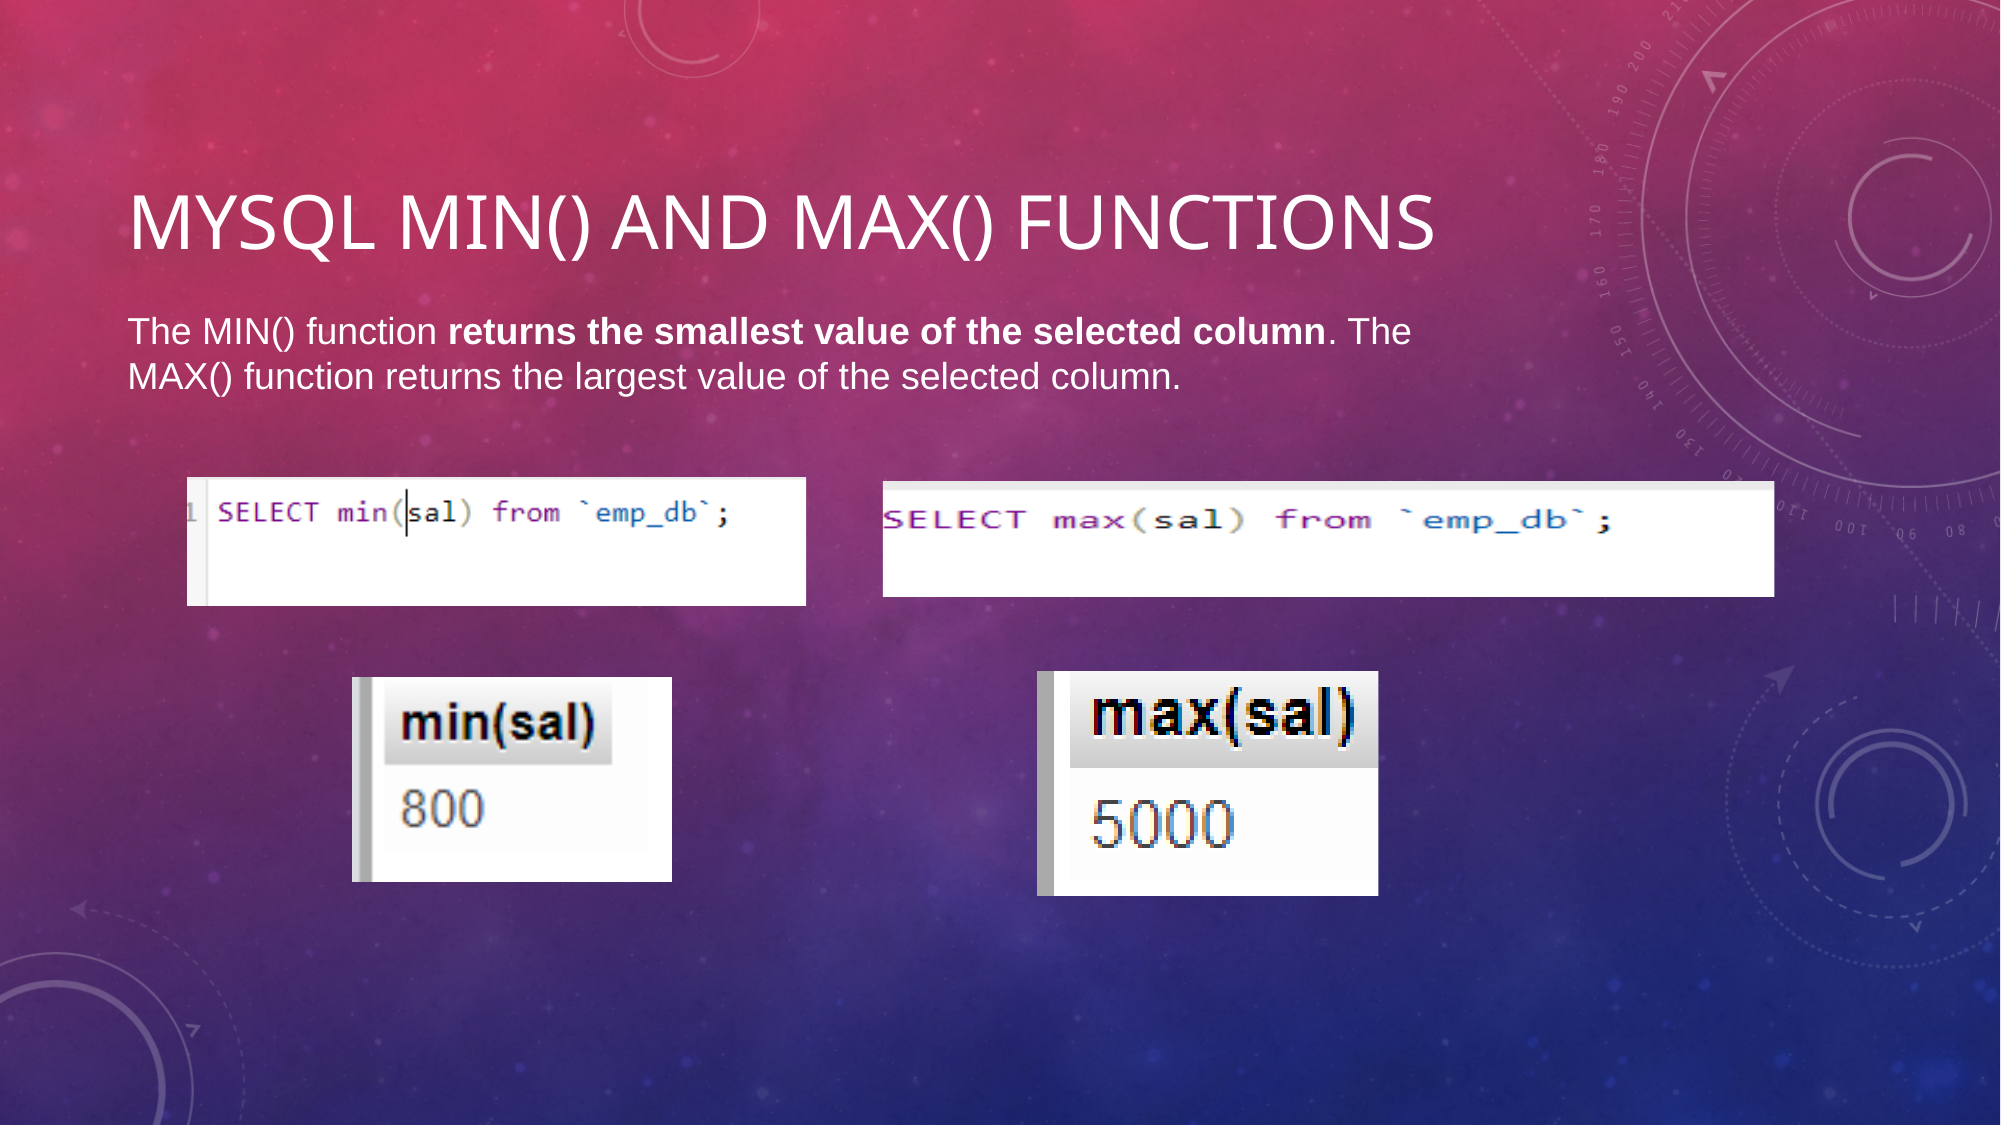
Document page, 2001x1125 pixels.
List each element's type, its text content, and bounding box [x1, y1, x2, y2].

title MySQL MIN() and MAX() Functions [112, 99, 1775, 339]
picture [0, 0, 2001, 1125]
text_box The MIN() function returns the smallest value of the selected column. The MAX() function returns the largest value of the selected column. [112, 299, 1500, 405]
